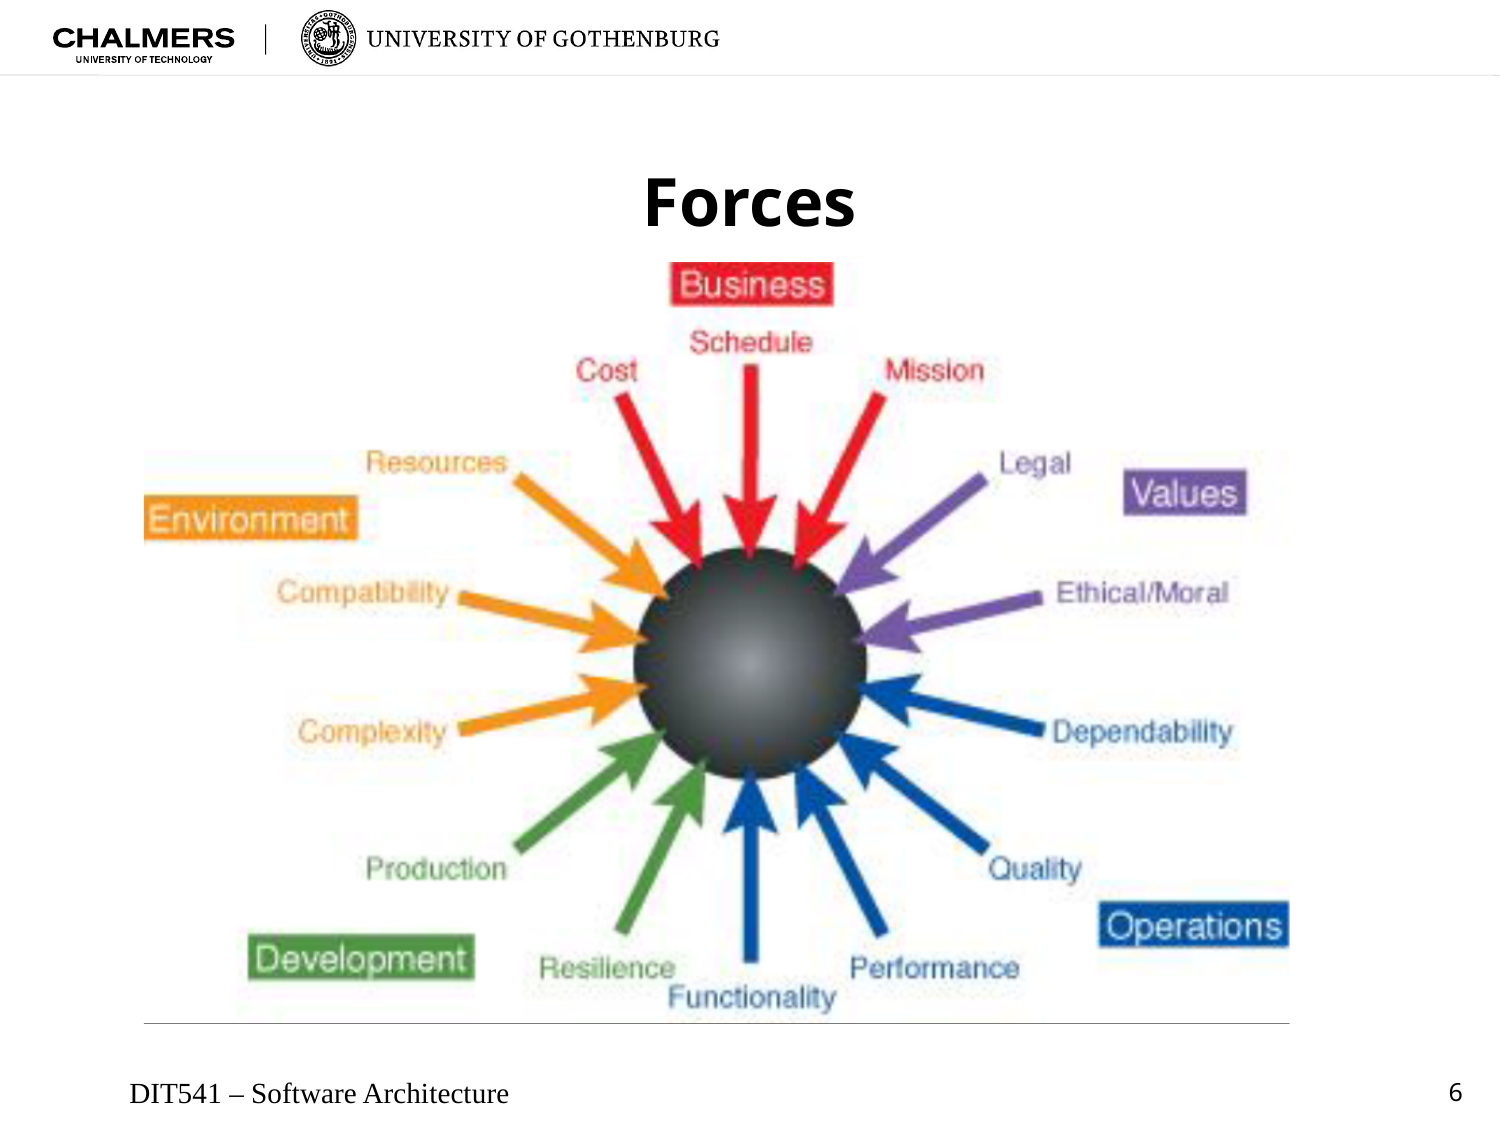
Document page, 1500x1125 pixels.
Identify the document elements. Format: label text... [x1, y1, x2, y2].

title Forces [0, 137, 1500, 263]
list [143, 262, 1290, 1024]
slide_number 6 [1411, 1064, 1478, 1118]
picture [301, 10, 720, 67]
